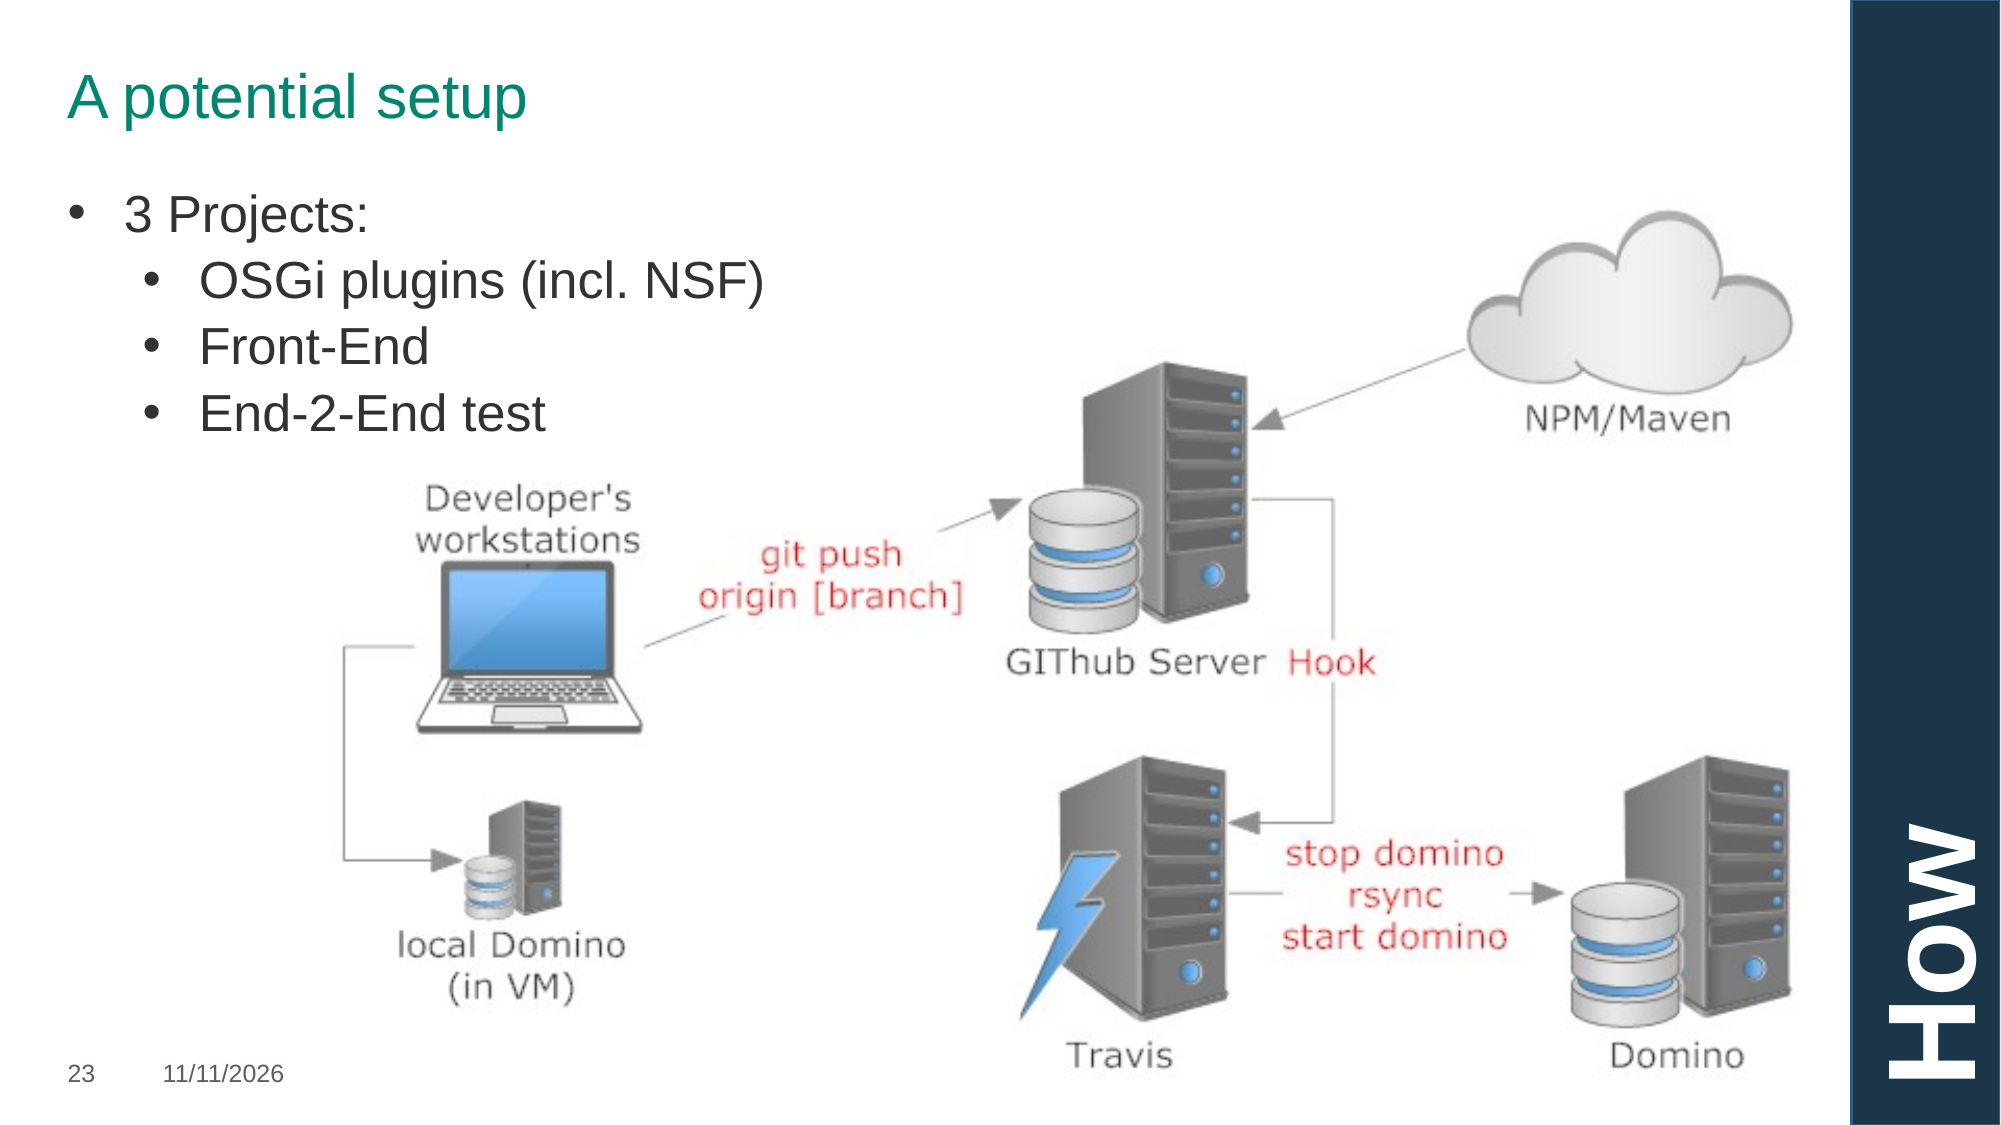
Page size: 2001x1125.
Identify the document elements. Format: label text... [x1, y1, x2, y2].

list A potential setup [52, 56, 1578, 143]
list 3 Projects: OSGi plugins (incl. NSF) Front-End End-2-End test [52, 172, 1578, 963]
text_box How [1859, 756, 1963, 1103]
picture [331, 197, 1803, 1085]
slide_number 23 [52, 1042, 147, 1103]
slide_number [147, 1042, 598, 1103]
